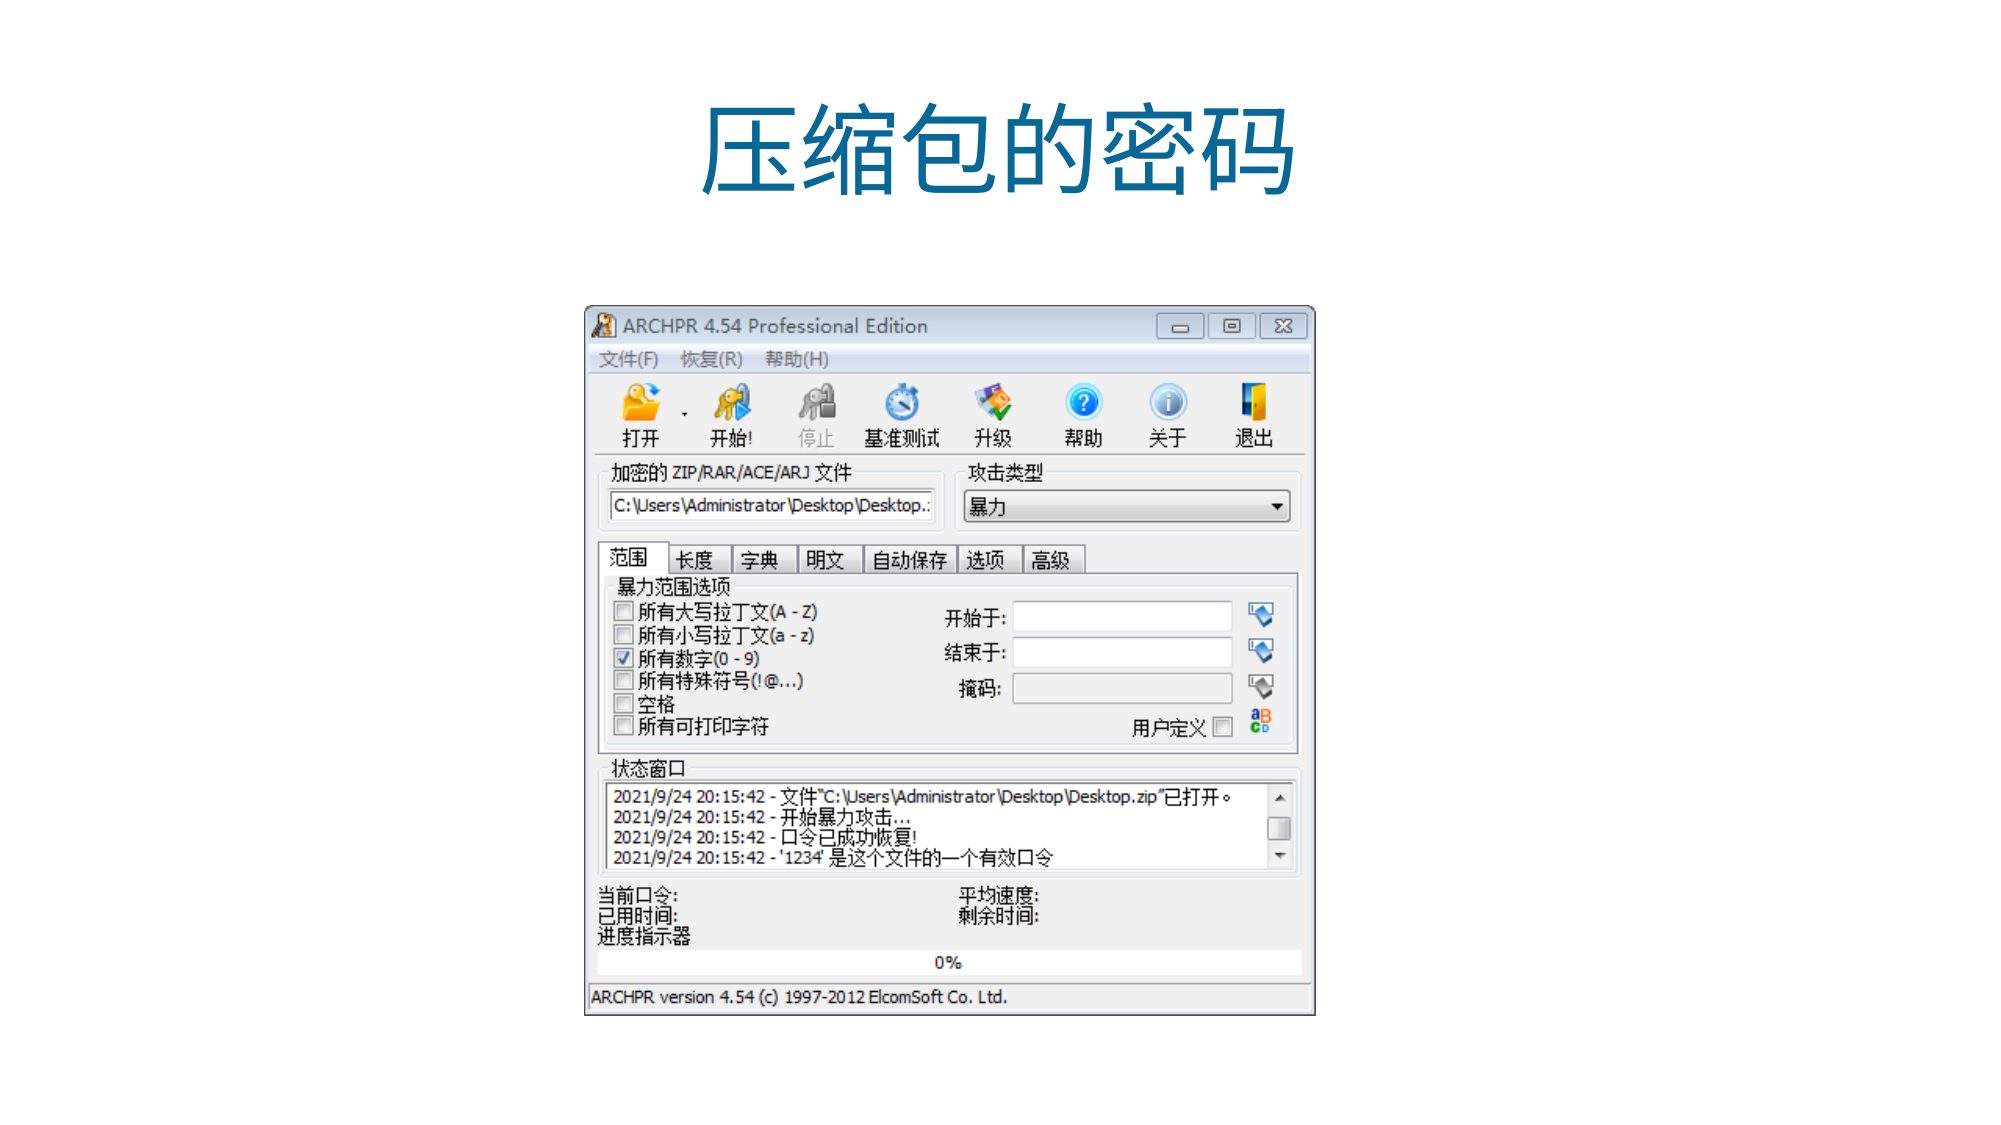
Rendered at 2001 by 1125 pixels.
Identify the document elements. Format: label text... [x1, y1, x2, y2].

picture [584, 305, 1316, 1016]
text_box 压缩包的密码 [99, 91, 1900, 279]
